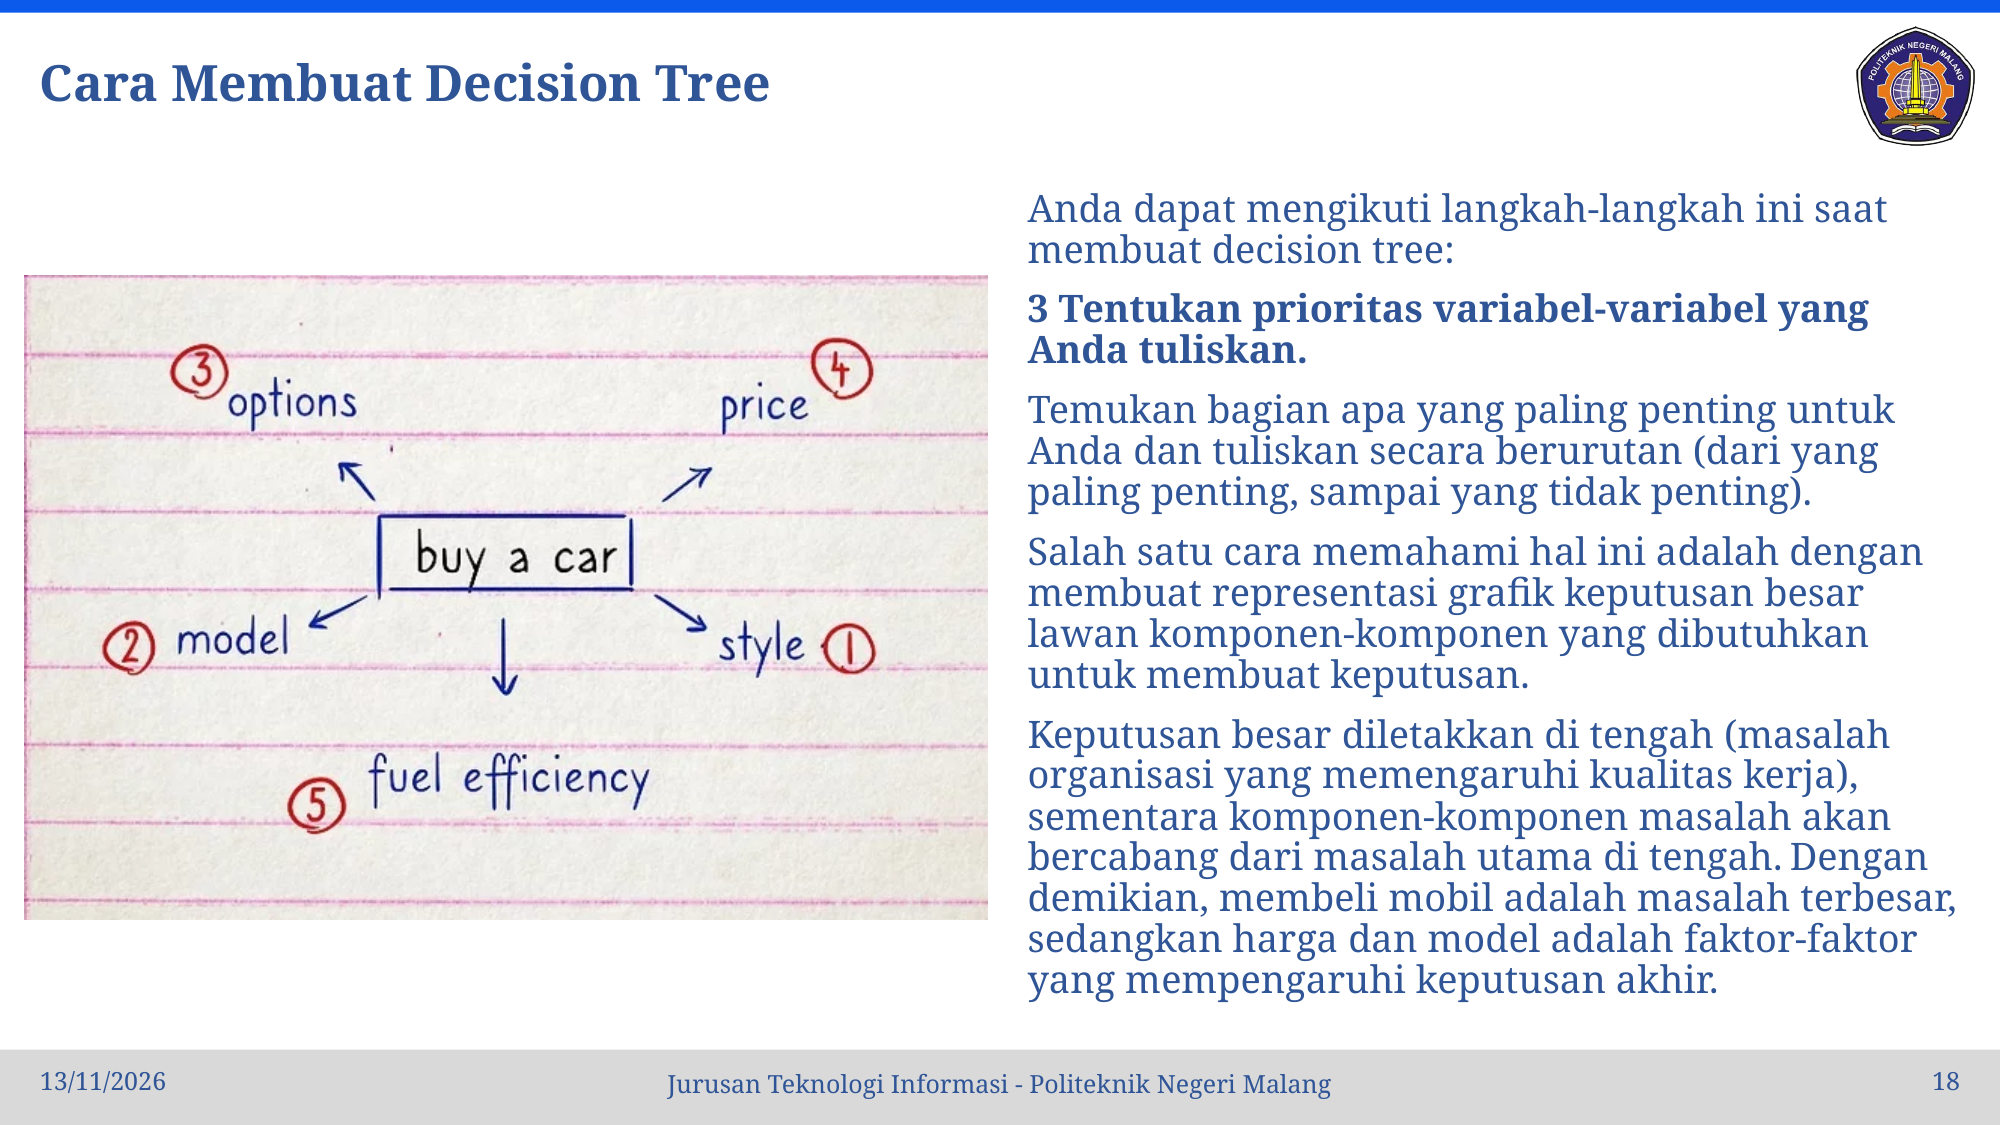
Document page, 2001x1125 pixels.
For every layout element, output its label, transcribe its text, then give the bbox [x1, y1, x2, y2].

footer Jurusan Teknologi Informasi - Politeknik Negeri Malang [474, 1053, 1525, 1114]
title Cara Membuat Decision Tree [24, 28, 1838, 142]
list Anda dapat mengikuti langkah-langkah ini saat membuat decision tree: 3 Tentukan prioritas variabel-variabel yang Anda tuliskan. Temukan bagian apa yang paling penting untuk Anda dan tuliskan secara berurutan (dari yang paling penting, sampai yang tidak penting). Salah satu cara memahami hal ini adalah dengan membuat representasi grafik keputusan besar lawan komponen-komponen yang dibutuhkan untuk membuat keputusan. Keputusan besar diletakkan di tengah (masalah organisasi yang memengaruhi kualitas kerja), sementara komponen-komponen masalah akan bercabang dari masalah utama di tengah. Dengan demikian, membeli mobil adalah masalah terbesar, sedangkan harga dan model adalah faktor-faktor yang mempengaruhi keputusan akhir. [1012, 181, 1975, 1014]
picture [1856, 26, 1975, 146]
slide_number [24, 1052, 475, 1113]
picture [24, 275, 988, 920]
slide_number 18 [1524, 1052, 1975, 1113]
